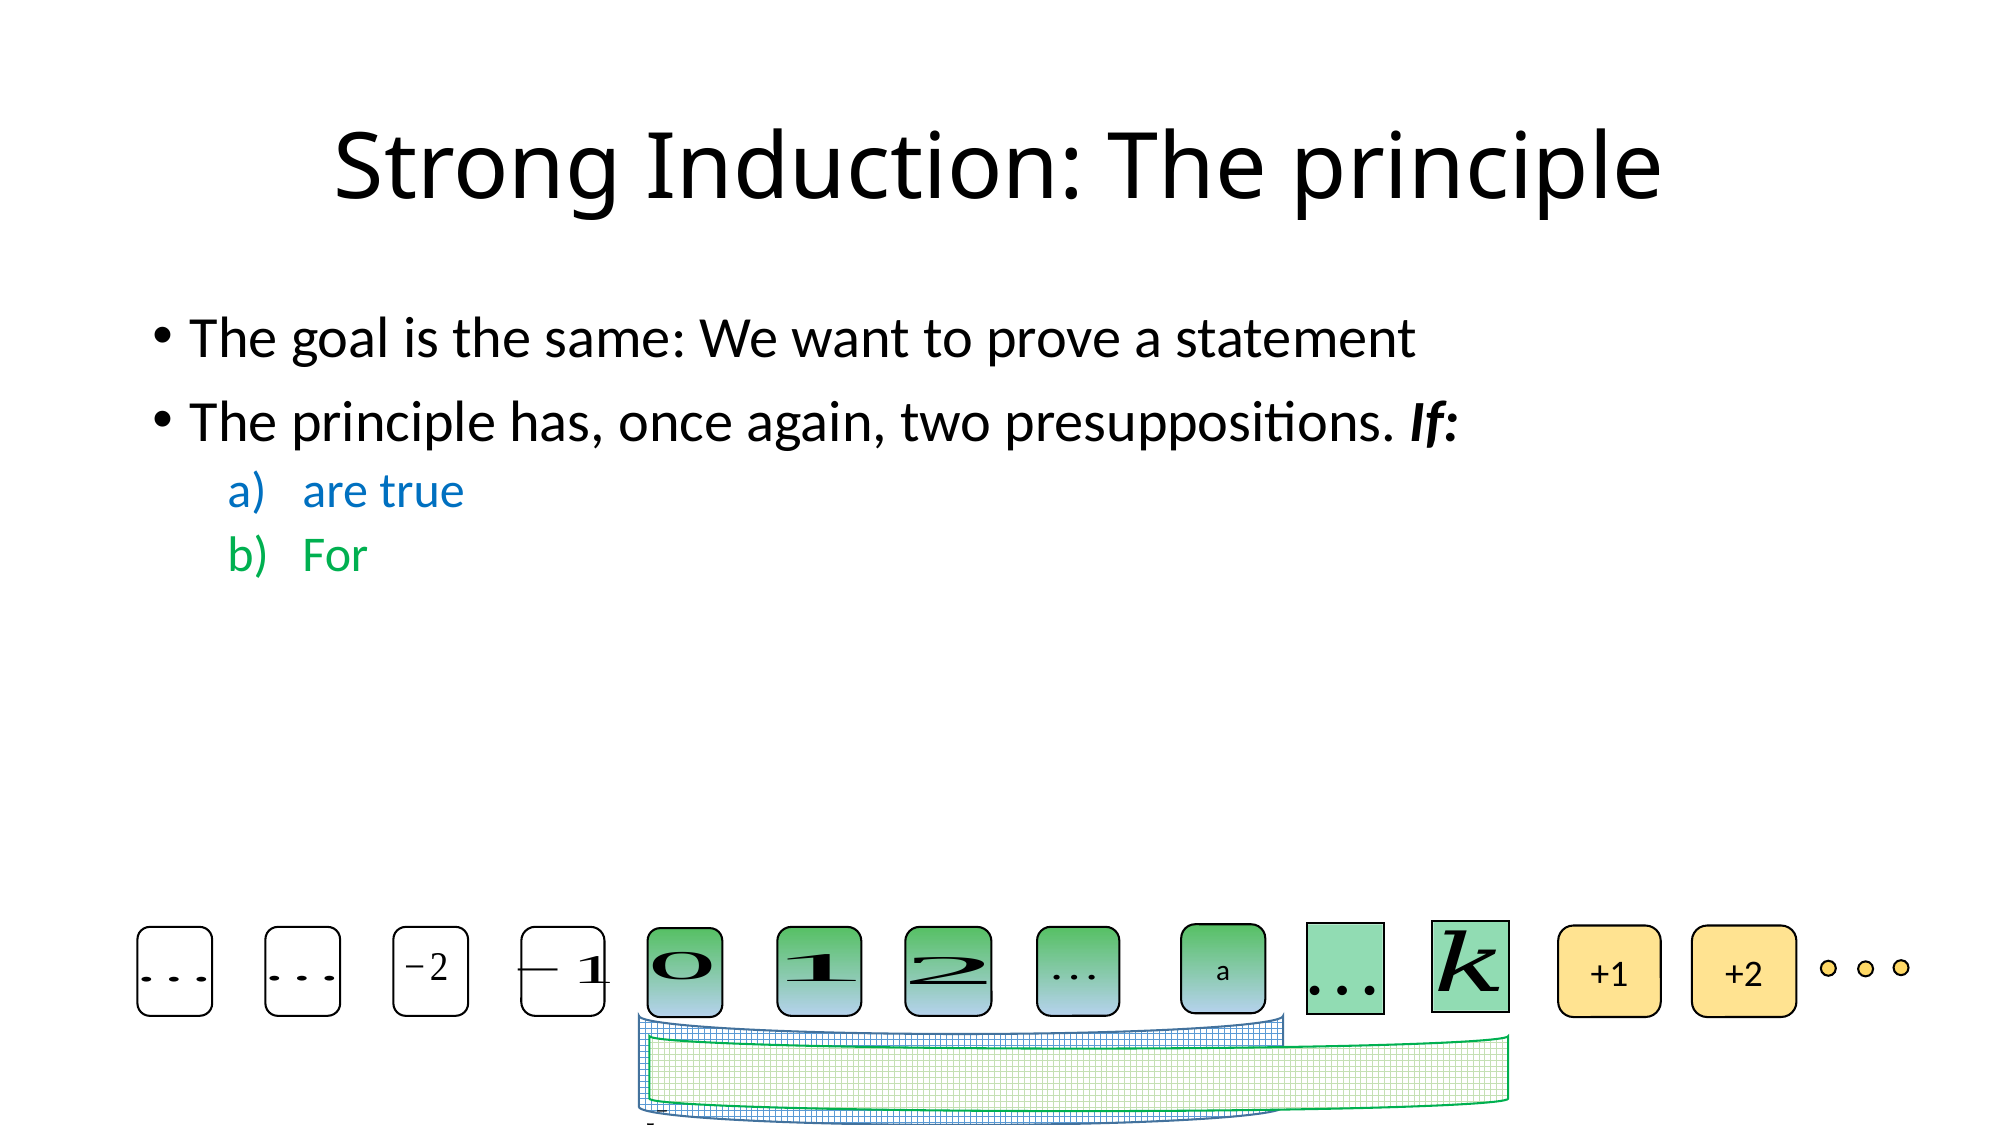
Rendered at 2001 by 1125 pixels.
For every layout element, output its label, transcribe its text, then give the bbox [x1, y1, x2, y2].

text_box [646, 927, 724, 1019]
text_box [1857, 960, 1875, 978]
text_box [520, 925, 606, 1017]
text_box [1892, 959, 1910, 977]
text_box [776, 925, 863, 1017]
text_box [392, 925, 470, 1017]
text_box [136, 925, 214, 1017]
title Strong Induction: The principle [137, 59, 1863, 278]
text_box [904, 925, 993, 1017]
text_box [1036, 925, 1121, 1017]
text_box [648, 1033, 1510, 1113]
text_box [264, 925, 342, 1017]
text_box [637, 1011, 1285, 1125]
text_box a [1180, 923, 1267, 1015]
text_box [1819, 959, 1837, 977]
